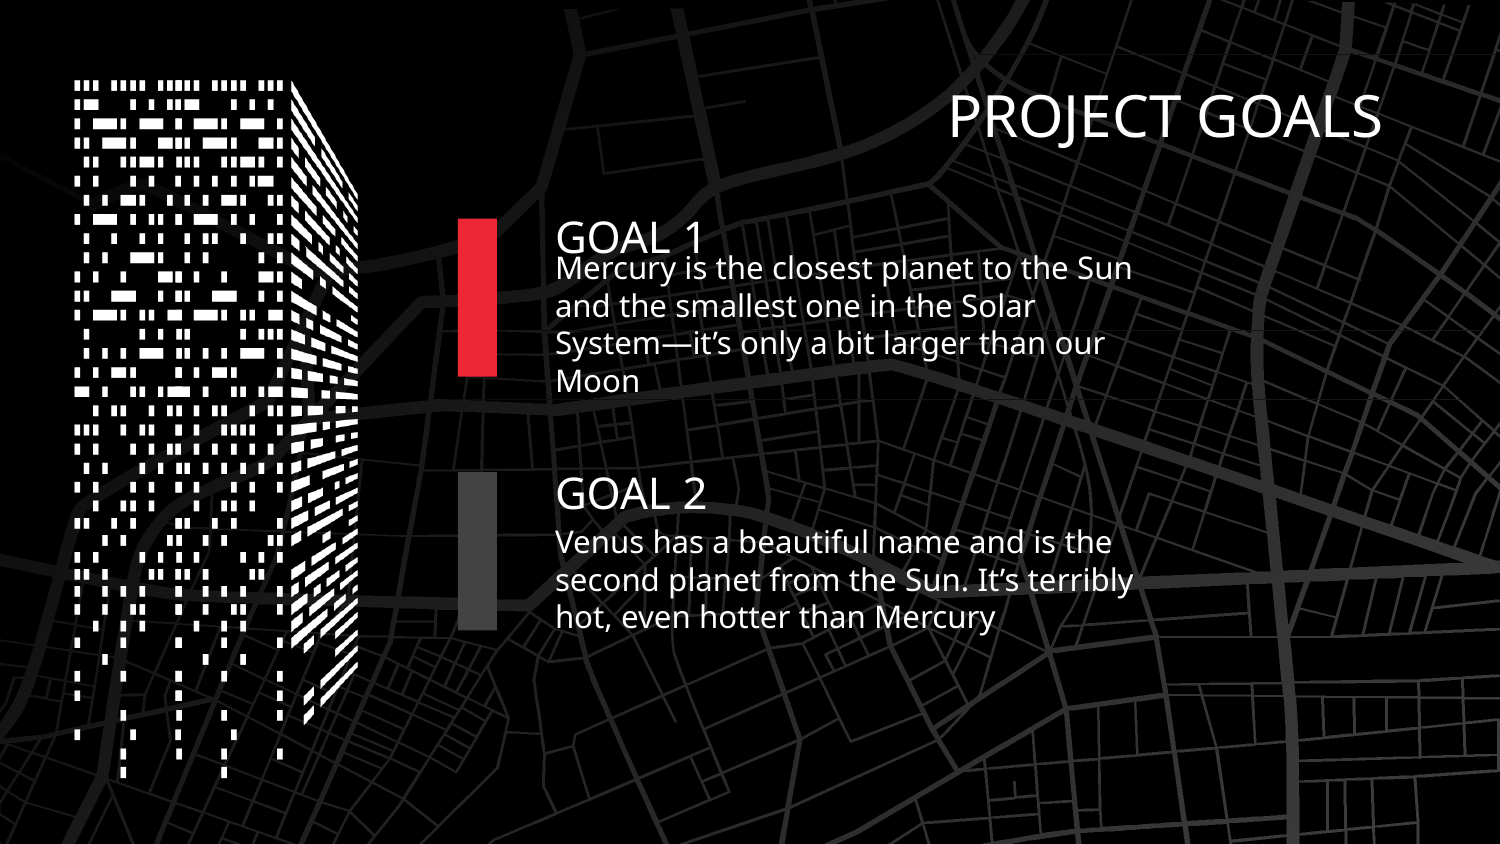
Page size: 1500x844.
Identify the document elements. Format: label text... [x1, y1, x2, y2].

title GOAL 2 [540, 462, 1156, 521]
picture [39, 63, 387, 816]
text_box [457, 218, 497, 377]
title GOAL 1 [540, 207, 1156, 266]
text_box [457, 472, 497, 631]
title PROJECT GOALS [827, 64, 1399, 144]
subtitle Venus has a beautiful name and is the second planet from the Sun. It’s terribly hot, even hotter than Mercury [540, 521, 1156, 637]
subtitle Mercury is the closest planet to the Sun and the smallest one in the Solar System—it’s only a bit larger than our Moon [540, 266, 1156, 382]
